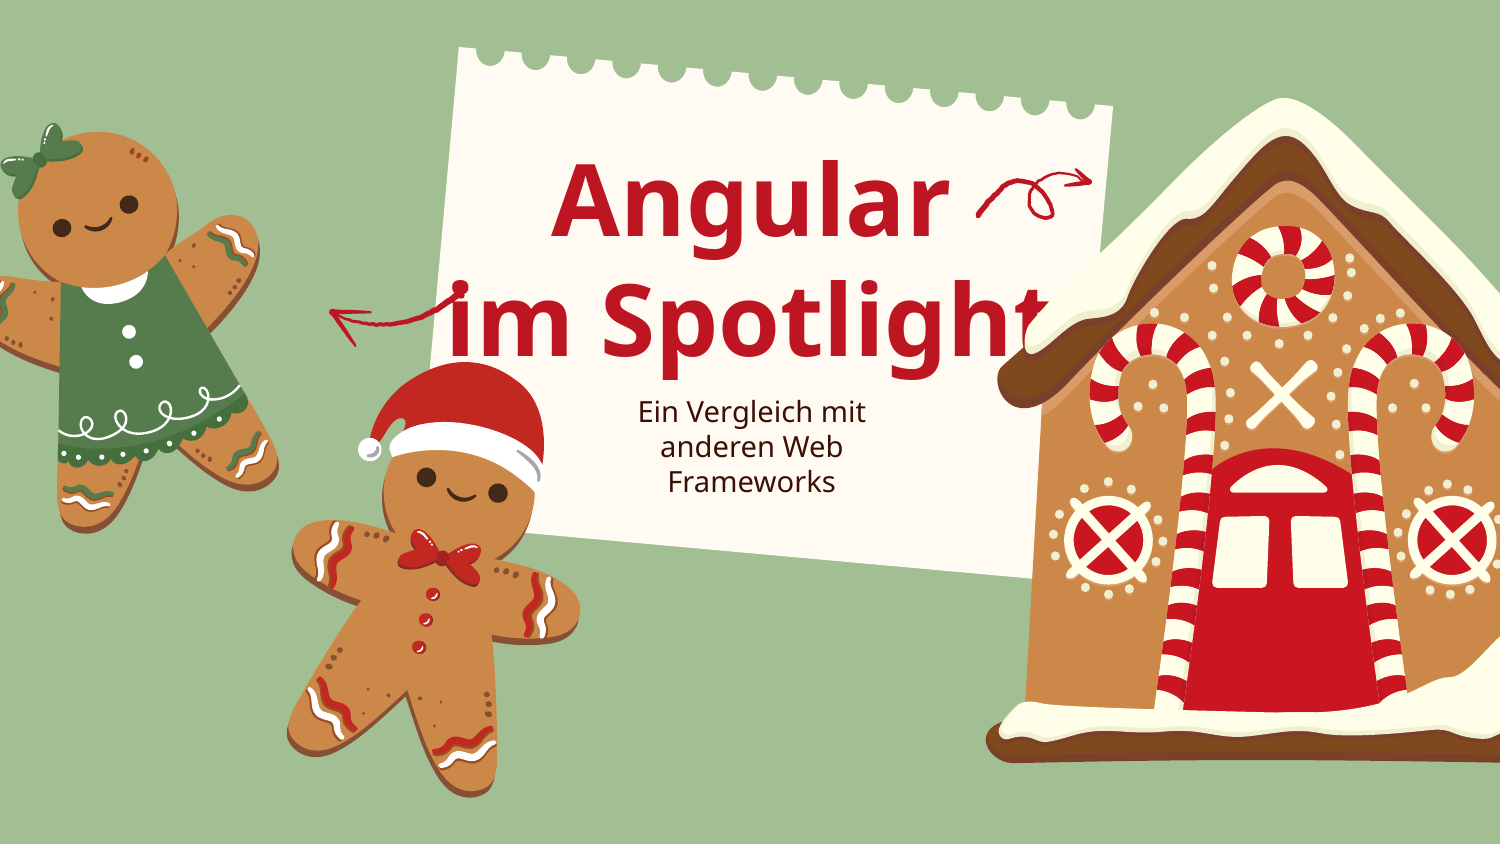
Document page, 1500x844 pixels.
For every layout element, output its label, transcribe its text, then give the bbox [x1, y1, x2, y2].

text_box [958, 97, 1500, 764]
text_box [1004, 138, 1062, 256]
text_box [288, 358, 586, 788]
text_box [503, 51, 522, 55]
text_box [329, 275, 459, 356]
subtitle Ein Vergleich mit anderen Web Frameworks [590, 392, 924, 509]
text_box [458, 46, 477, 55]
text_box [0, 111, 273, 521]
text_box [590, 392, 953, 572]
title Angular im Spotlight [404, 55, 1100, 392]
